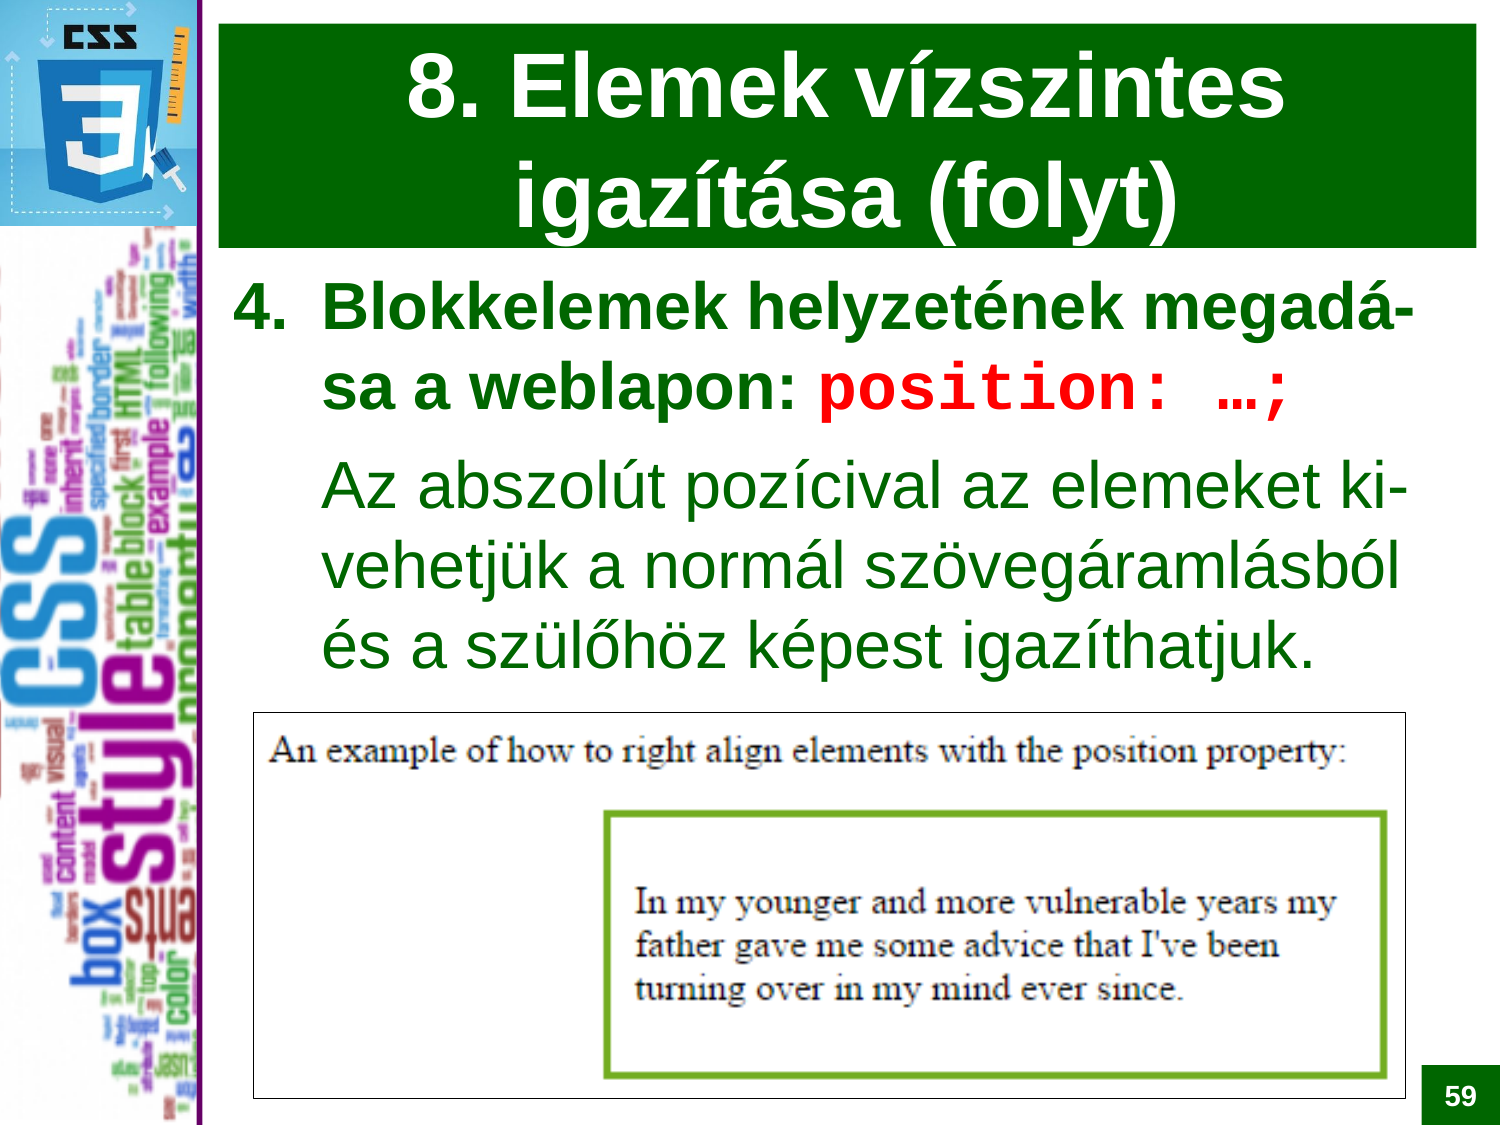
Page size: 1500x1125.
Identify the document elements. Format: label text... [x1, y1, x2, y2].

title 8. Elemek vízszintes igazítása (folyt) [218, 23, 1477, 248]
picture [0, 0, 197, 1125]
picture [253, 712, 1406, 1099]
list Blokkelemek helyzetének megadá-sa a weblapon: position: …; Az abszolút pozícival az elemeket ki-vehetjük a normál szövegáramlásból és a szülőhöz képest igazíthatjuk. [218, 255, 1500, 1115]
slide_number 59 [1421, 1065, 1500, 1125]
